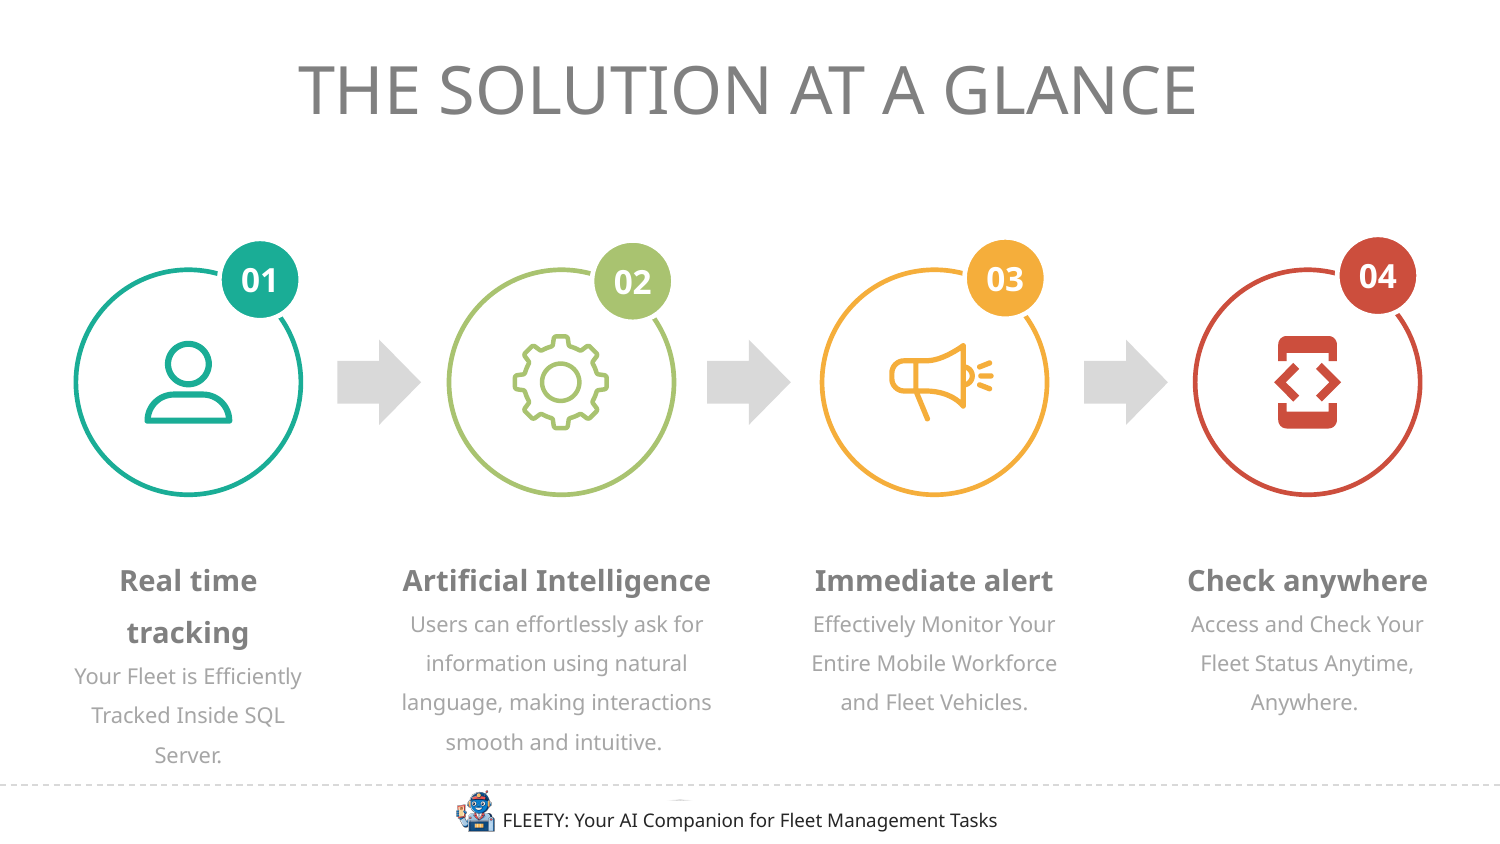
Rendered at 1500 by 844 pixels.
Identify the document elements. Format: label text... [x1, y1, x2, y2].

text_box Artificial Intelligence Users can effortlessly ask for information using natural language, making interactions smooth and intuitive. [375, 544, 740, 755]
text_box 04 [1337, 234, 1419, 317]
text_box [1278, 336, 1337, 362]
text_box [1084, 339, 1168, 425]
text_box [1274, 362, 1300, 402]
text_box [448, 269, 674, 495]
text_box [144, 340, 233, 424]
title THE SOLUTION AT A GLANCE [62, 46, 1436, 129]
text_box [512, 333, 610, 431]
text_box FLEETY: Your AI Companion for Fleet Management Tasks [0, 800, 1500, 844]
text_box [1315, 362, 1342, 402]
text_box 02 [591, 240, 674, 322]
picture [454, 789, 496, 833]
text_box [888, 342, 994, 422]
text_box [1195, 269, 1421, 495]
text_box Check anywhere Access and Check Your Fleet Status Anytime, Anywhere. [1179, 544, 1436, 716]
text_box Immediate alert Effectively Monitor Your Entire Mobile Workforce and Fleet Vehicles. [806, 544, 1063, 716]
text_box 03 [964, 237, 1047, 319]
text_box [337, 339, 422, 425]
text_box [822, 269, 1048, 495]
text_box [1278, 403, 1337, 429]
text_box [75, 269, 301, 495]
text_box 01 [219, 238, 301, 321]
text_box Real time tracking Your Fleet is Efficiently Tracked Inside SQL Server. [60, 544, 316, 768]
text_box [707, 339, 791, 425]
